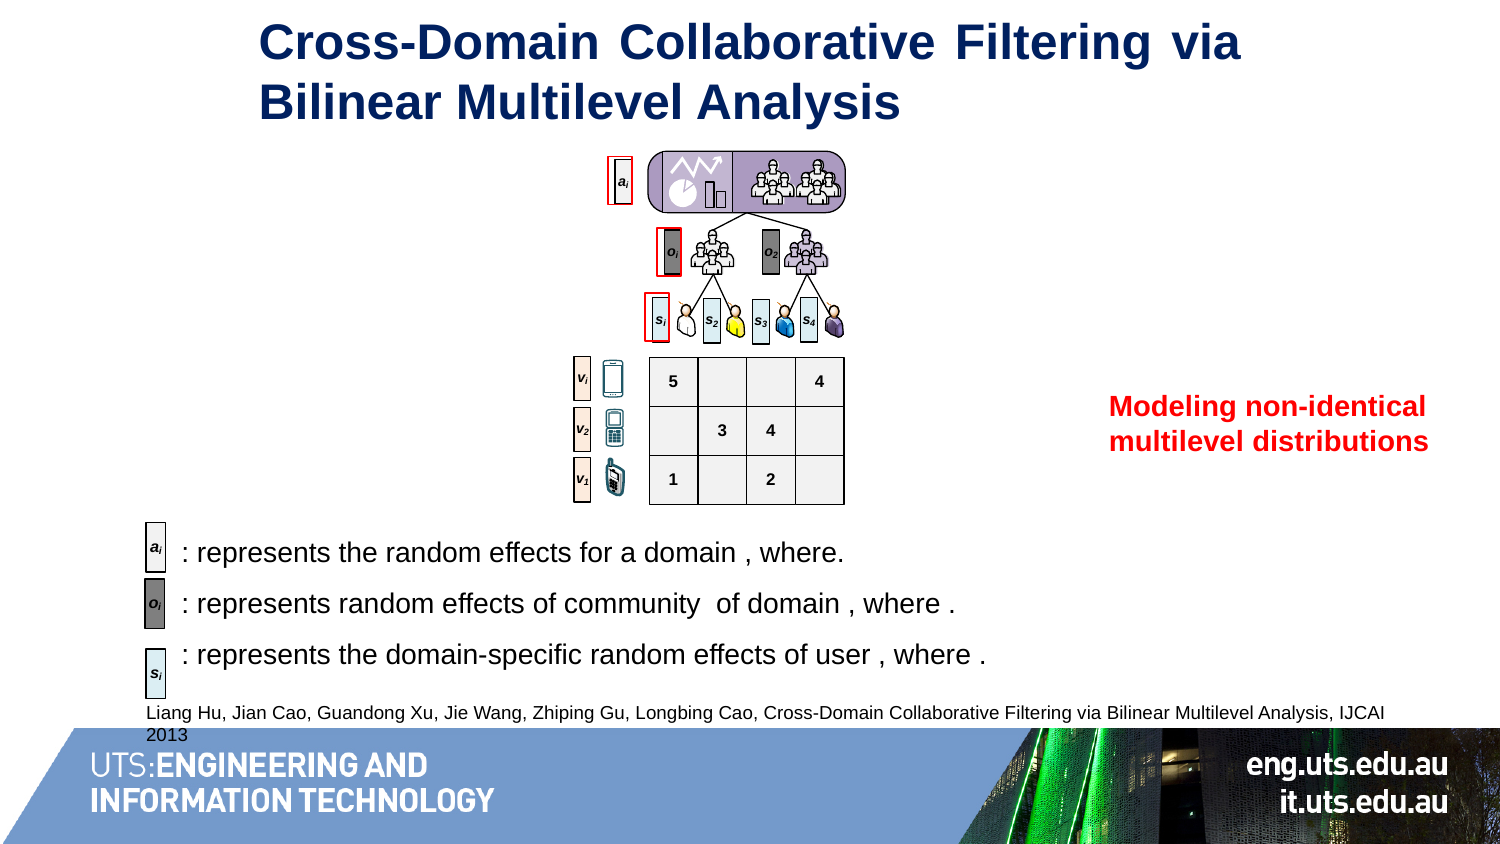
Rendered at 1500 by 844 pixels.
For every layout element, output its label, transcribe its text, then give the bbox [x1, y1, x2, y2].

text_box [243, 197, 1256, 693]
picture [0, 0, 1500, 844]
text_box Liang Hu, Jian Cao, Guandong Xu, Jie Wang, Zhiping Gu, Longbing Cao, Cross-Domain Collaborative Filtering via Bilinear Multilevel Analysis, IJCAI 2013 [131, 693, 1442, 754]
text_box Modeling non-identical multilevel distributions [1094, 379, 1500, 465]
text_box Cross-Domain Collaborative Filtering via Bilinear Multilevel Analysis [243, 2, 1257, 143]
